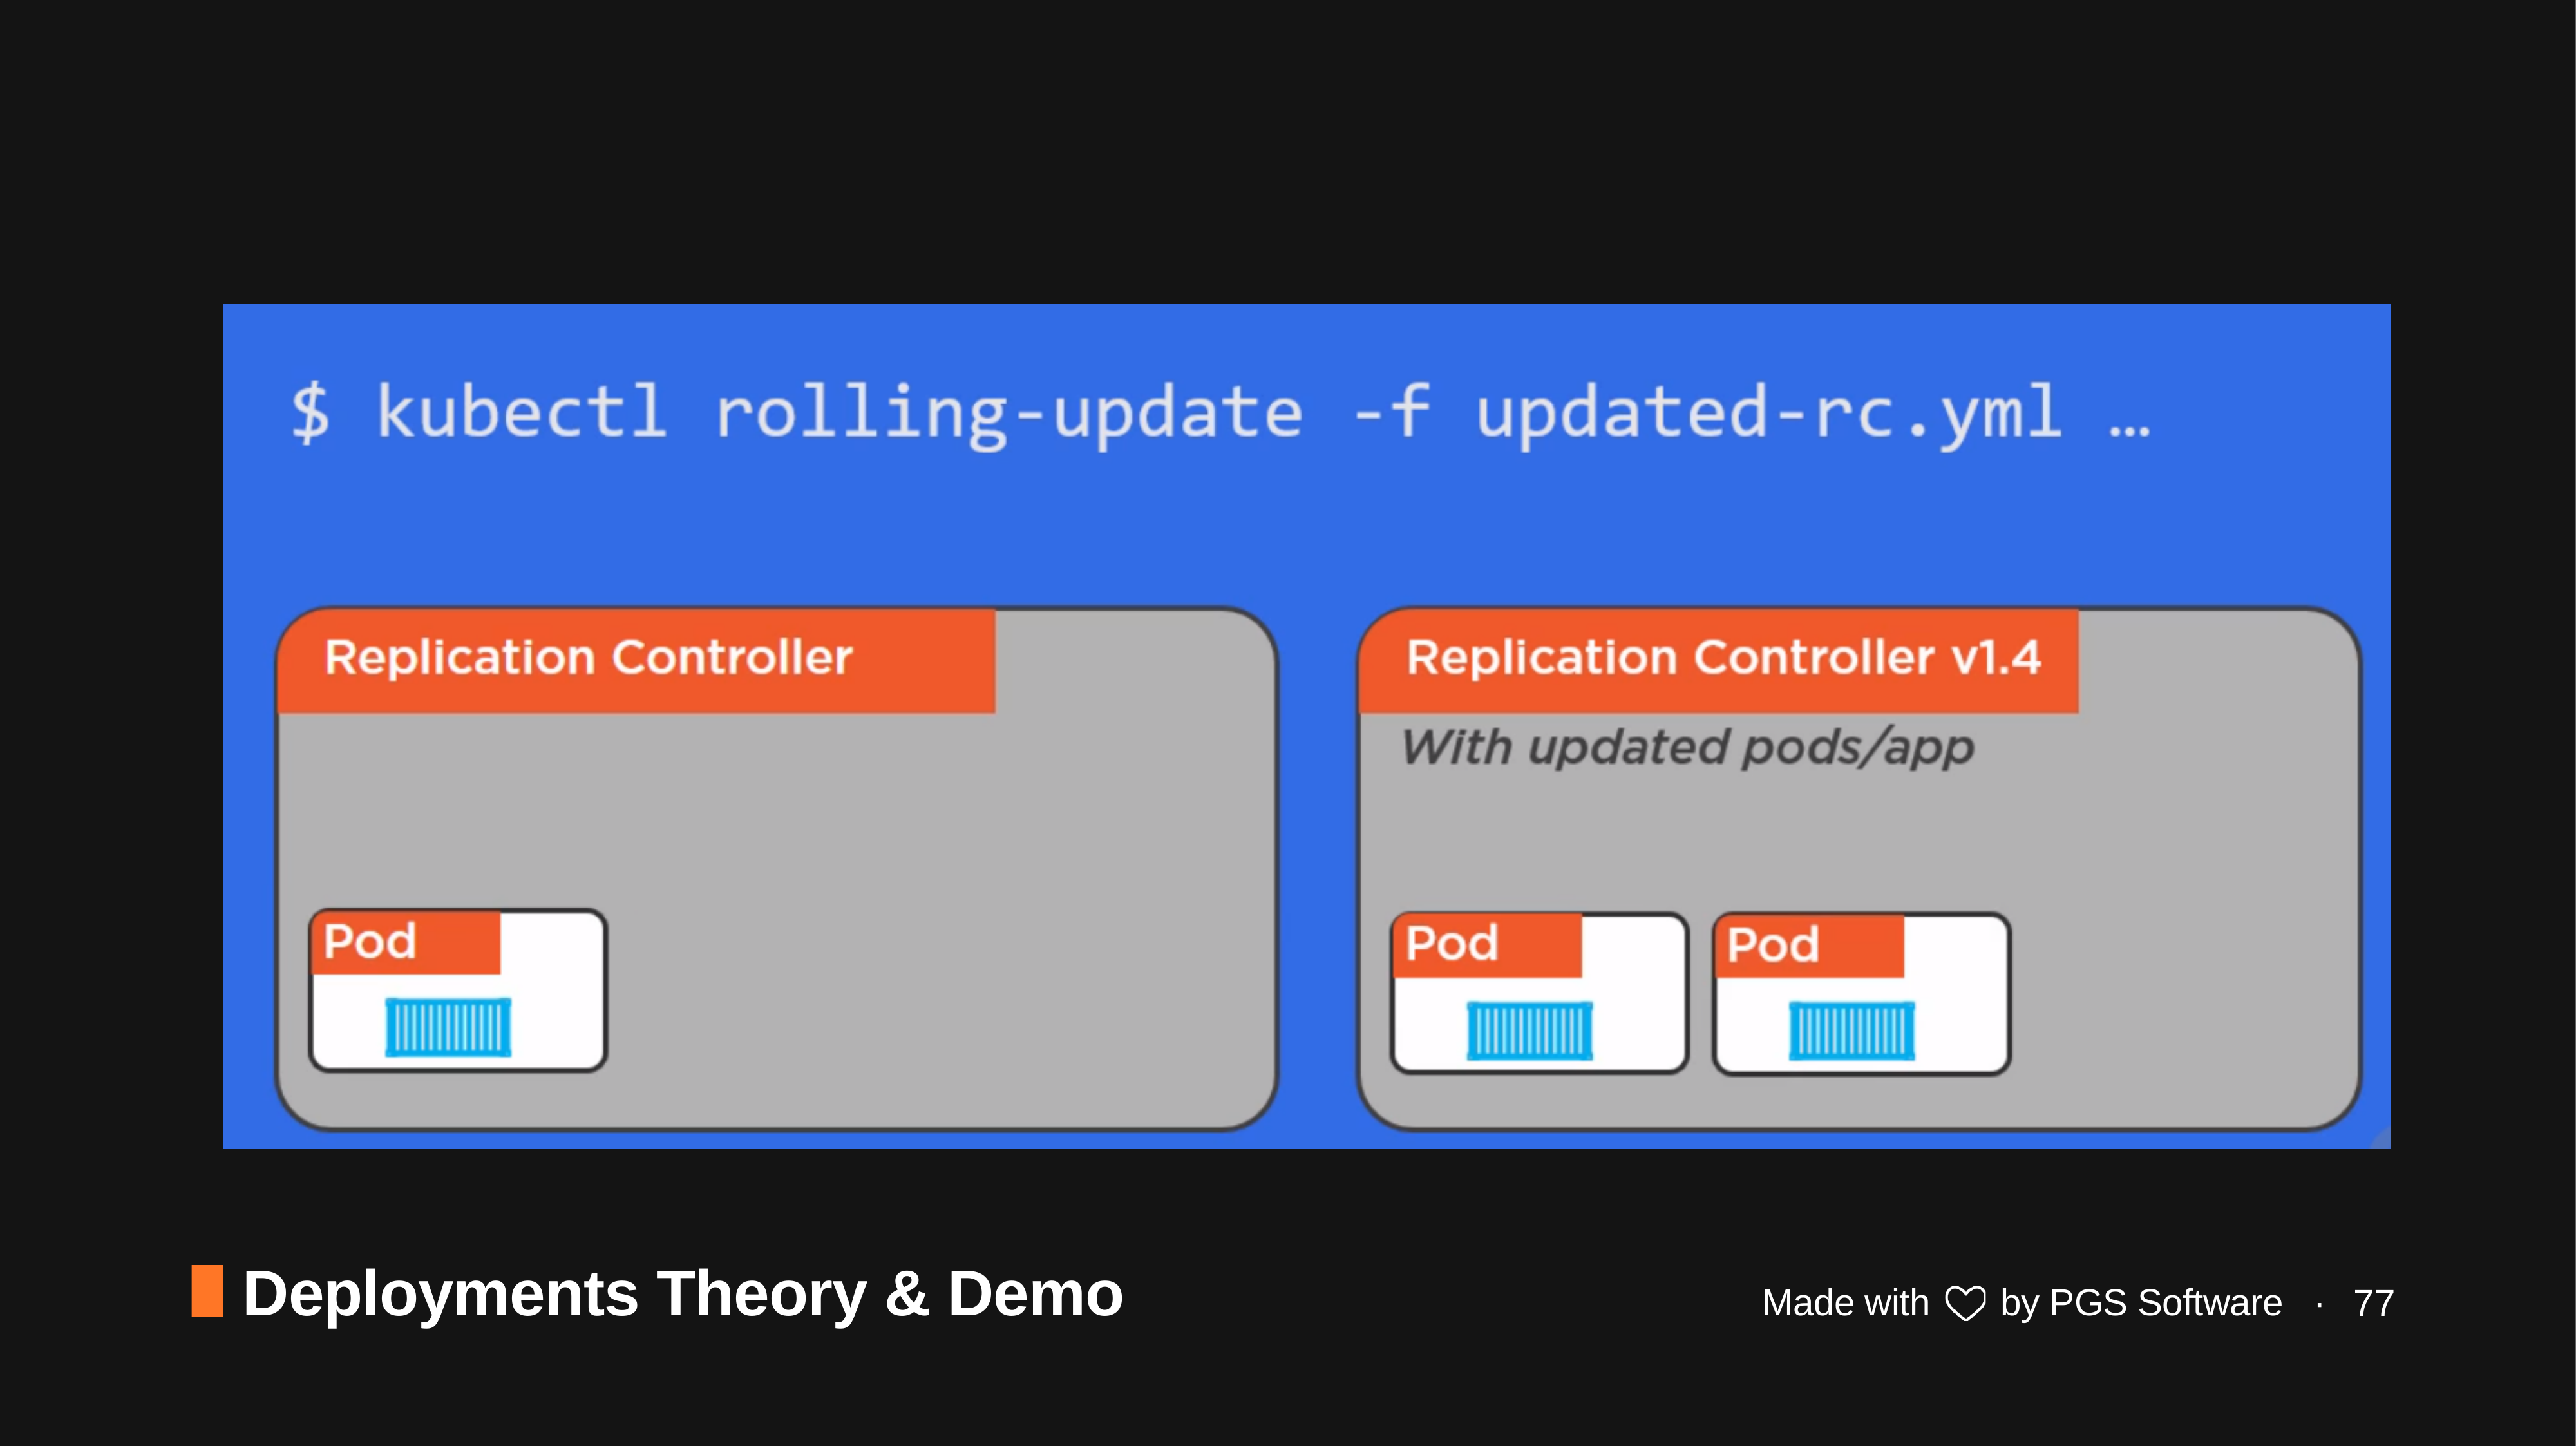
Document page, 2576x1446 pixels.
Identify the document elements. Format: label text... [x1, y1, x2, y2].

list Deployments Theory & Demo [233, 1246, 1494, 1334]
slide_number 77 [2344, 1274, 2427, 1329]
picture [223, 304, 2391, 1149]
